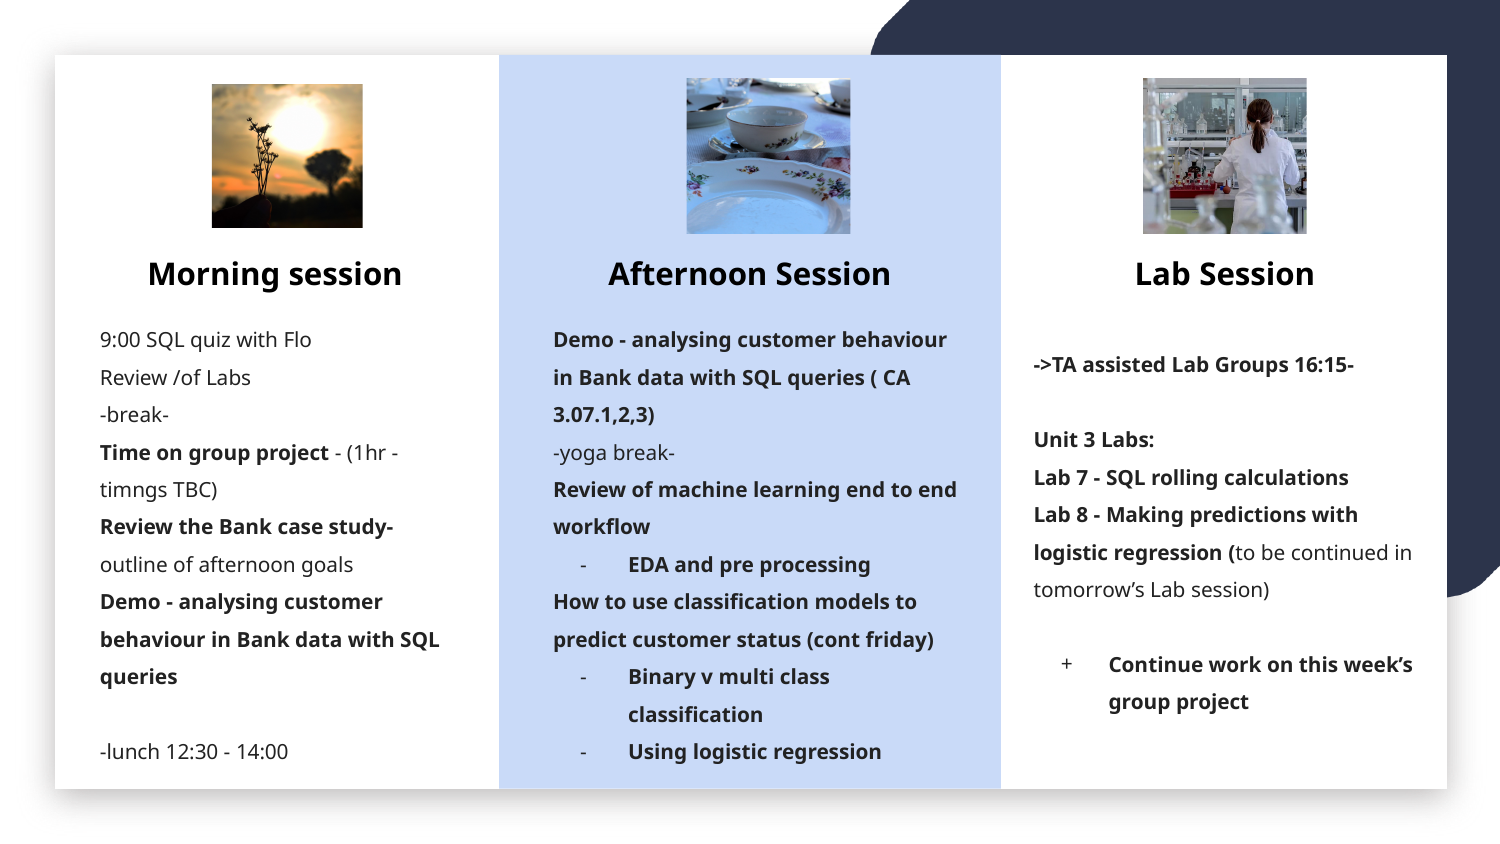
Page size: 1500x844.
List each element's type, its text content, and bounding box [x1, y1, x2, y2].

picture [0, 0, 1500, 844]
text_box [525, 271, 968, 777]
text_box Morning session [51, 239, 500, 351]
text_box Afternoon Session [526, 239, 974, 299]
text_box [499, 54, 1001, 789]
text_box ->TA assisted Lab Groups 16:15- Unit 3 Labs: Lab 7 - SQL rolling calculations Lab 8 - Making predictions with logistic regression (to be continued in tomorrow’s Lab session) Continue work on this week’s group project [1018, 324, 1436, 777]
text_box Lab Session [1000, 239, 1449, 351]
text_box 9:00 SQL quiz with Flo Review /of Labs -break- Time on group project - (1hr -timngs TBC) Review the Bank case study- outline of afternoon goals Demo - analysing customer behaviour in Bank data with SQL queries -lunch 12:30 - 14:00 [85, 299, 459, 753]
text_box Demo - analysing customer behaviour in Bank data with SQL queries ( CA 3.07.1,2,3) -yoga break- Review of machine learning end to end workflow EDA and pre processing How to use classification models to predict customer status (cont friday) Binary v multi class classification Using logistic regression [538, 299, 981, 777]
